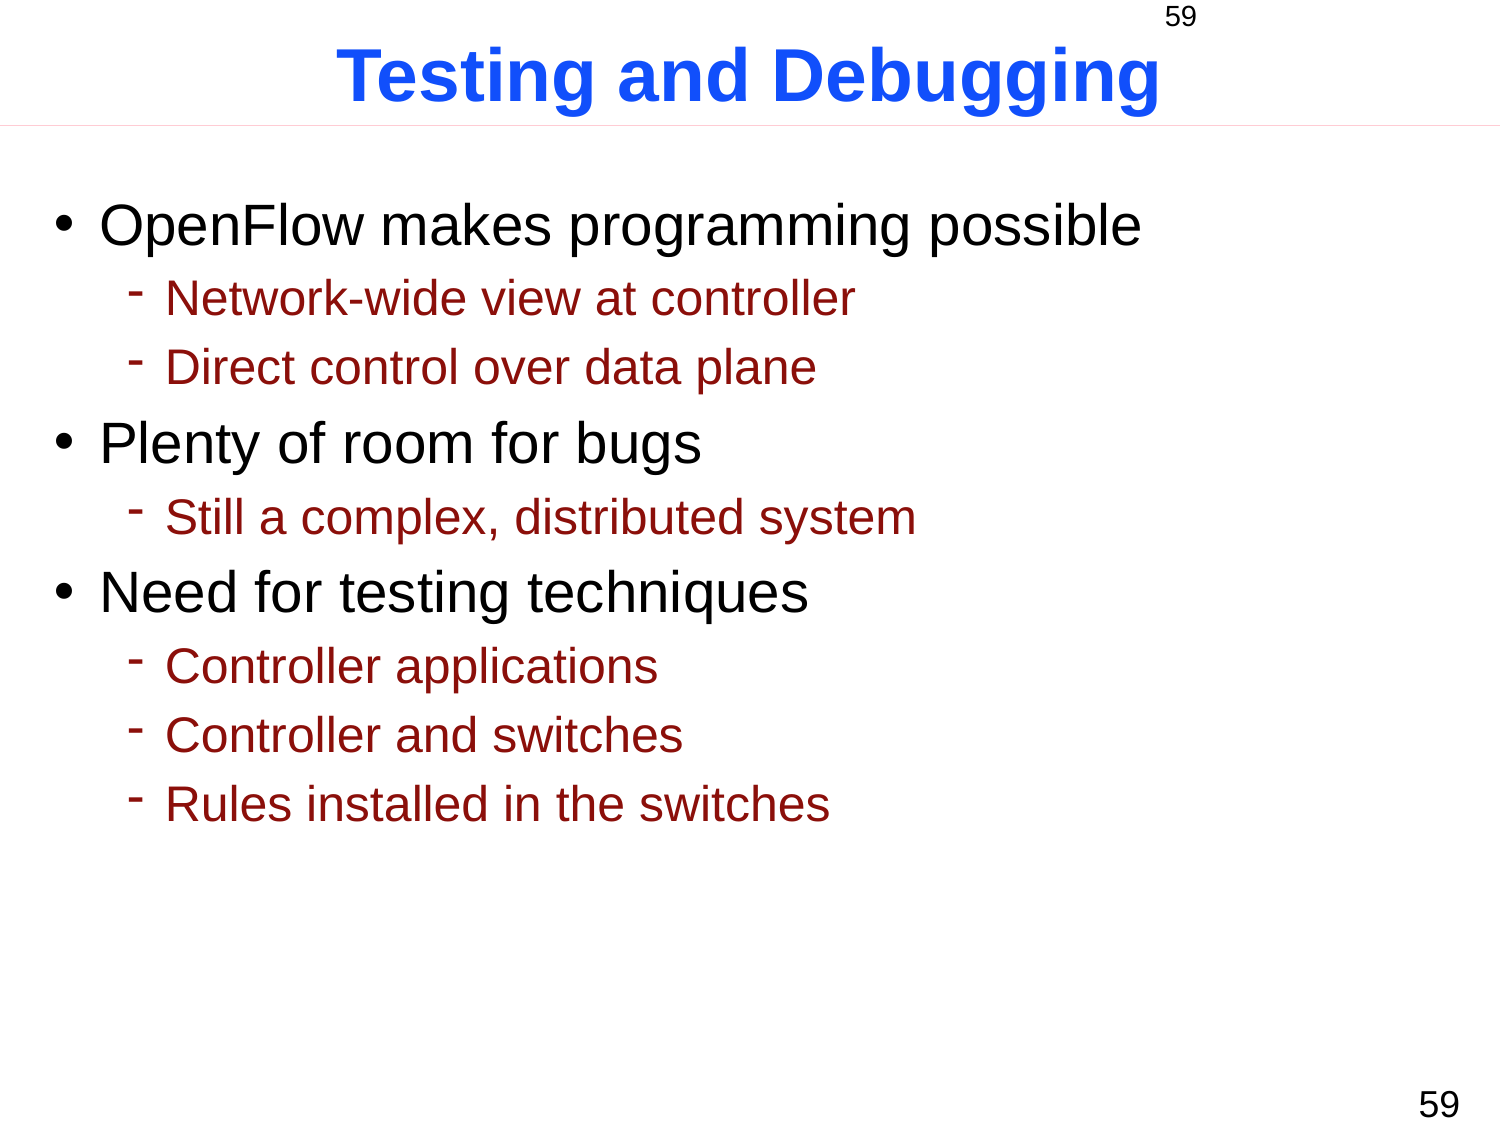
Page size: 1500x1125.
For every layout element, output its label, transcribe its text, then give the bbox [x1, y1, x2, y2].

list OpenFlow makes programming possible Network-wide view at controller Direct control over data plane Plenty of room for bugs Still a complex, distributed system Need for testing techniques Controller applications Controller and switches Rules installed in the switches [37, 187, 1475, 1086]
title Testing and Debugging [0, 24, 1500, 125]
slide_number 59 [1149, 0, 1500, 50]
